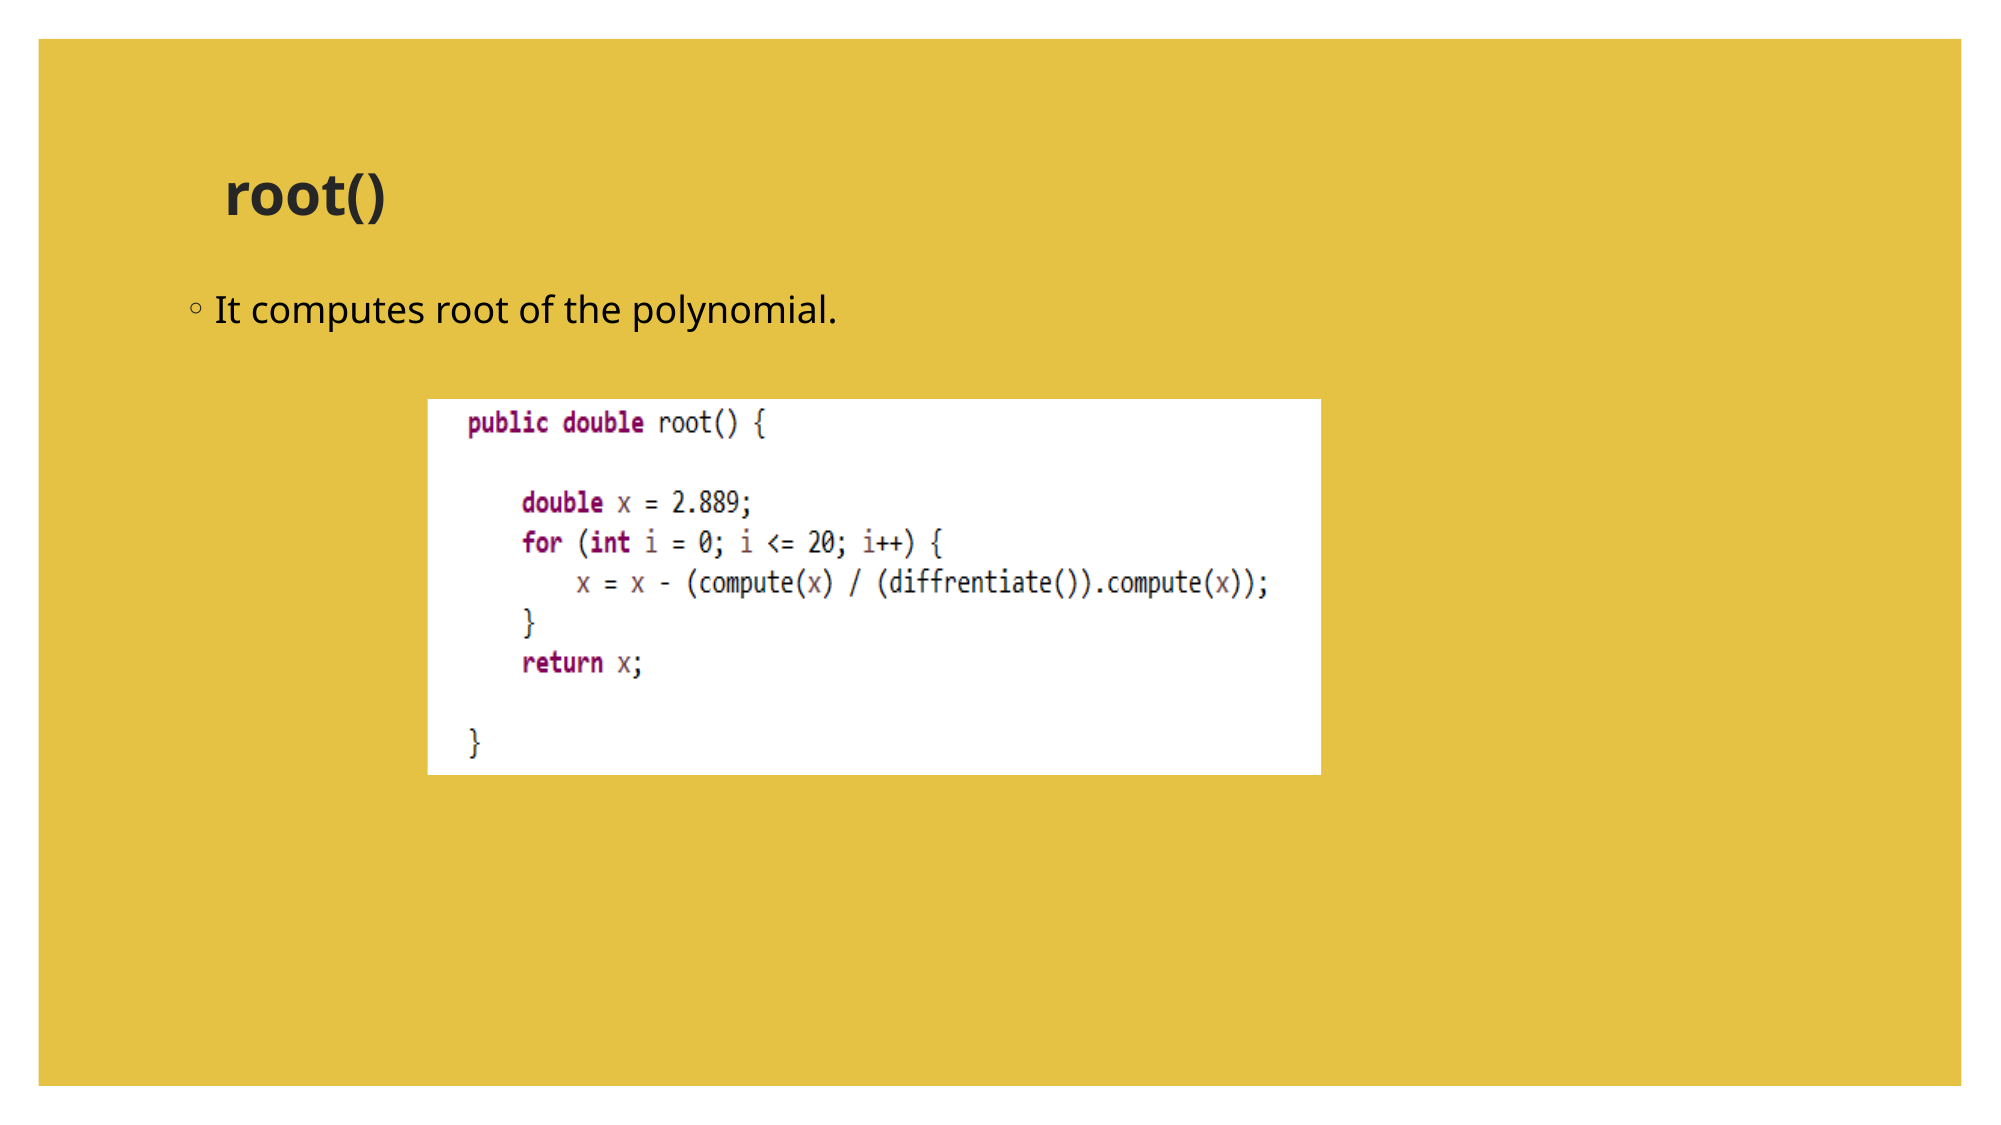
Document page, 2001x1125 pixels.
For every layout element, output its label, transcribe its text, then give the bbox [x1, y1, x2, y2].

list It computes root of the polynomial. [169, 278, 975, 503]
title root() [0, 131, 611, 262]
picture [427, 399, 1322, 775]
